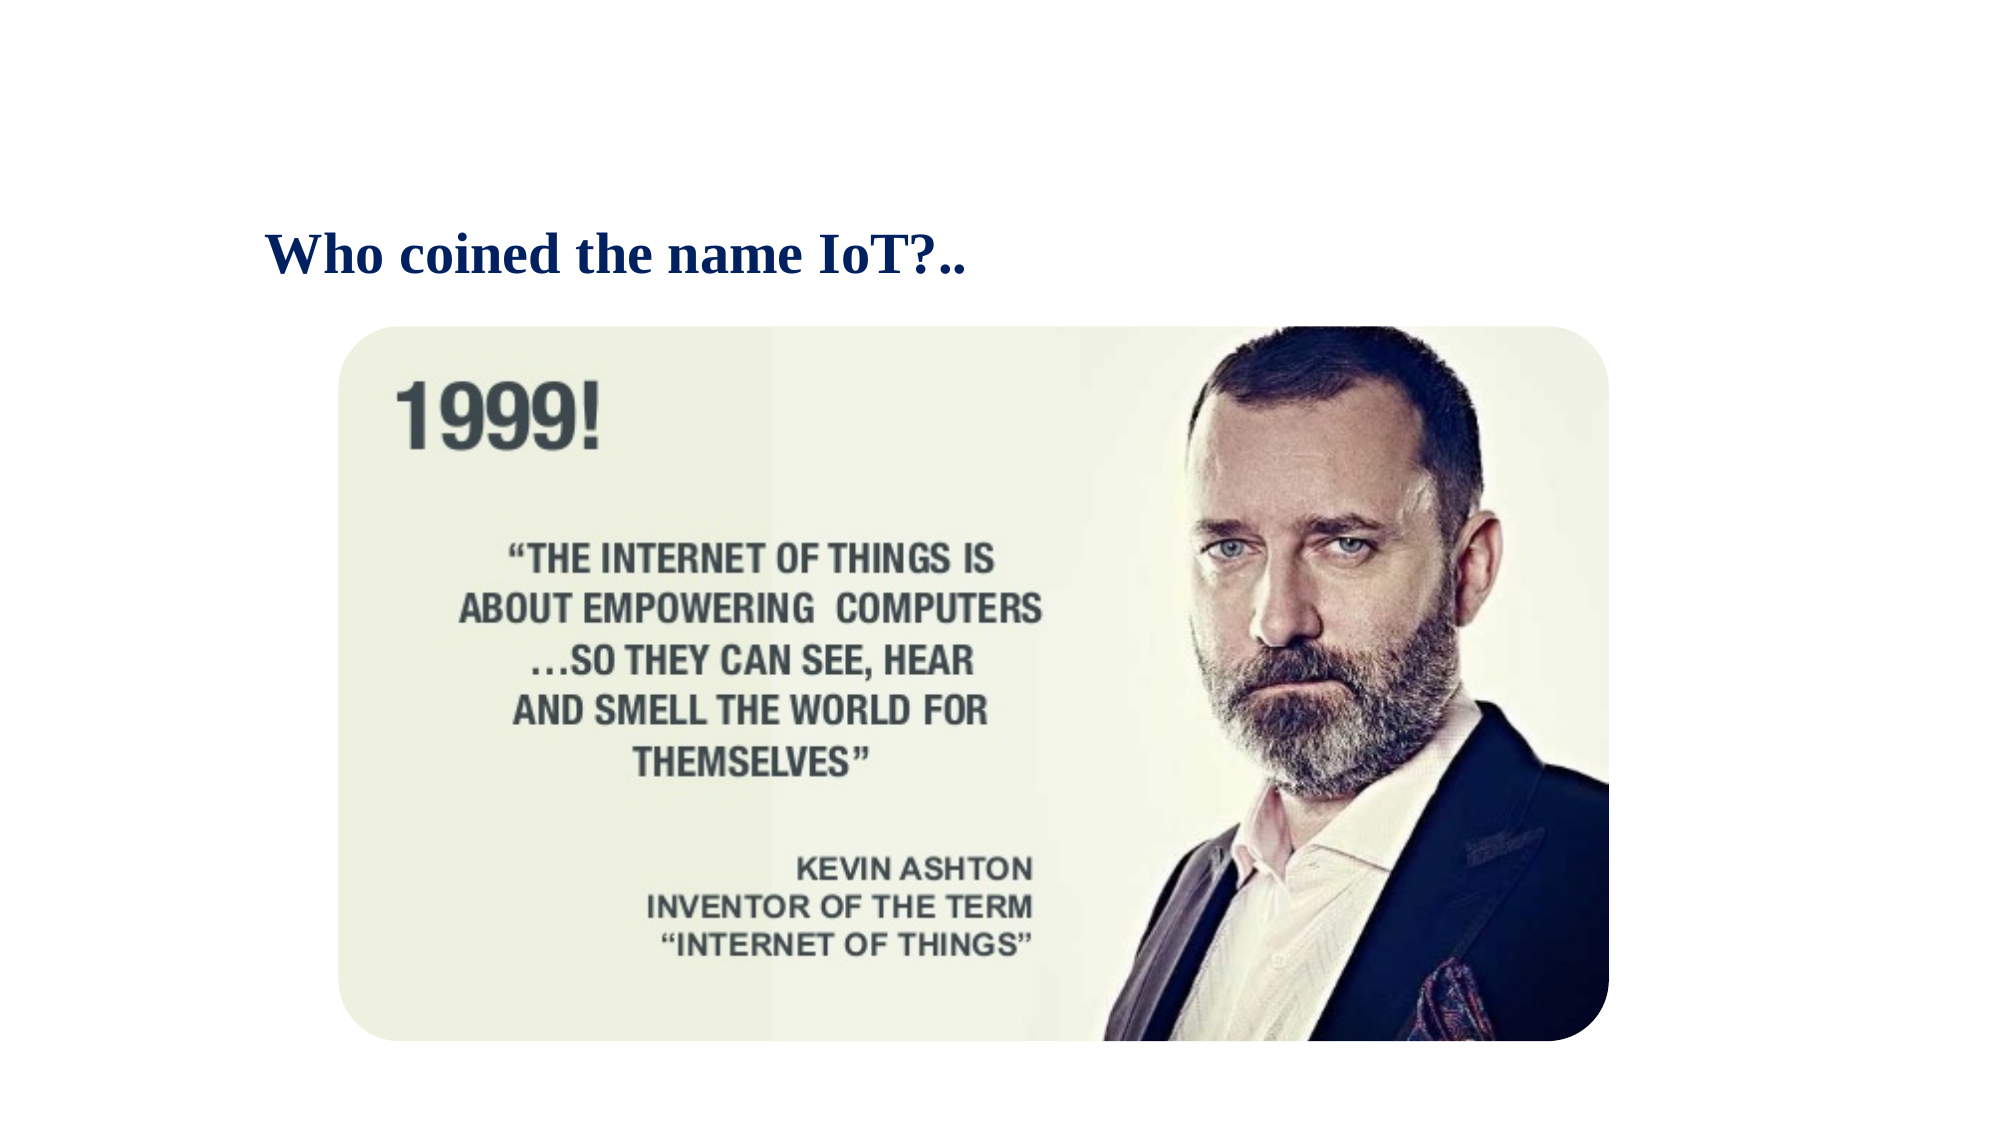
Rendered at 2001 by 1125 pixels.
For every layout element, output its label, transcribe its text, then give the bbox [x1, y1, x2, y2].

picture [338, 326, 1609, 1042]
text_box Who coined the name IoT?.. [249, 208, 1006, 294]
